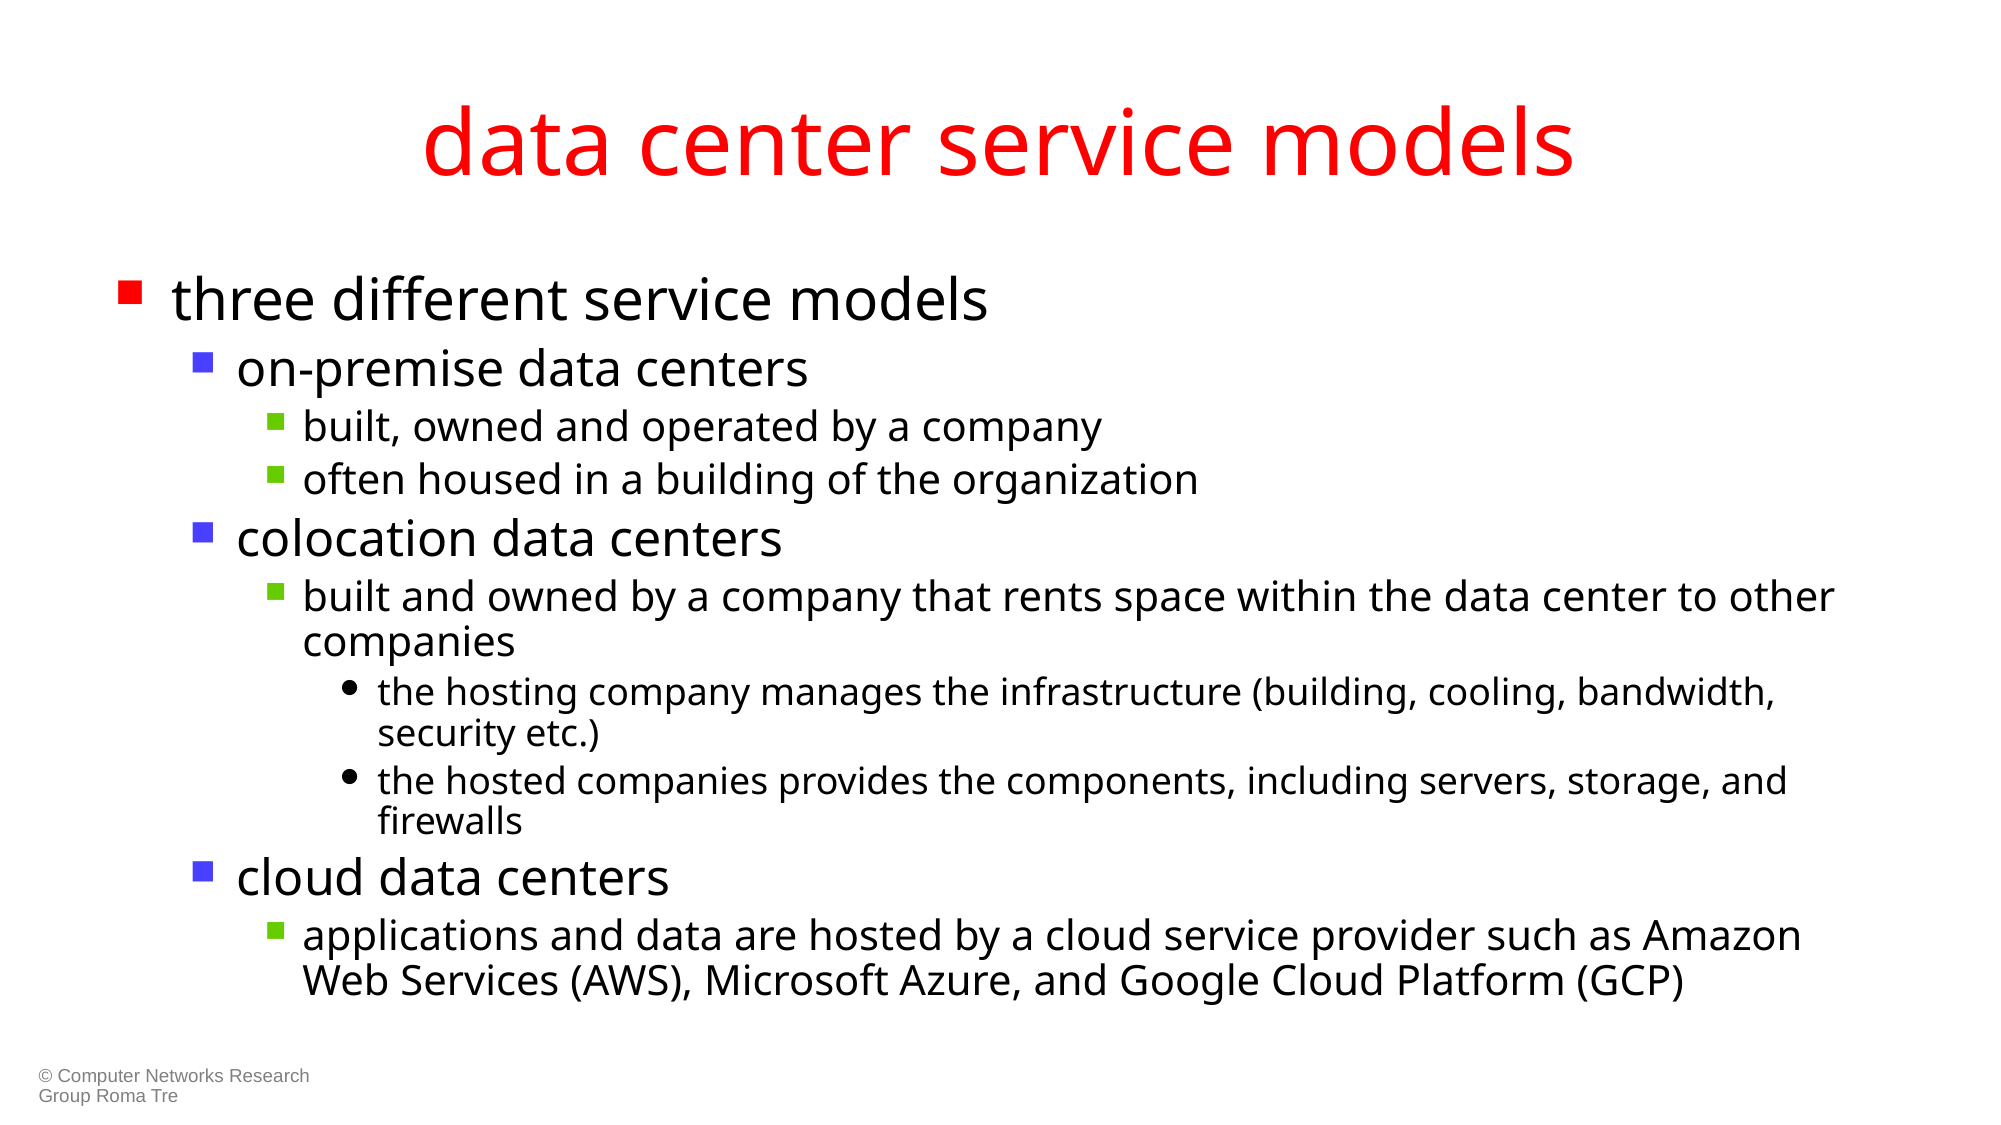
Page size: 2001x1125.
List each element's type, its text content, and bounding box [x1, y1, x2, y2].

list three different service models on-premise data centers built, owned and operated by a company often housed in a building of the organization colocation data centers built and owned by a company that rents space within the data center to other companies the hosting company manages the infrastructure (building, cooling, bandwidth, security etc.) the hosted companies provides the components, including servers, storage, and firewalls cloud data centers applications and data are hosted by a cloud service provider such as Amazon Web Services (AWS), Microsoft Azure, and Google Cloud Platform (GCP) [99, 262, 1900, 1005]
title data center service models [99, 45, 1900, 233]
